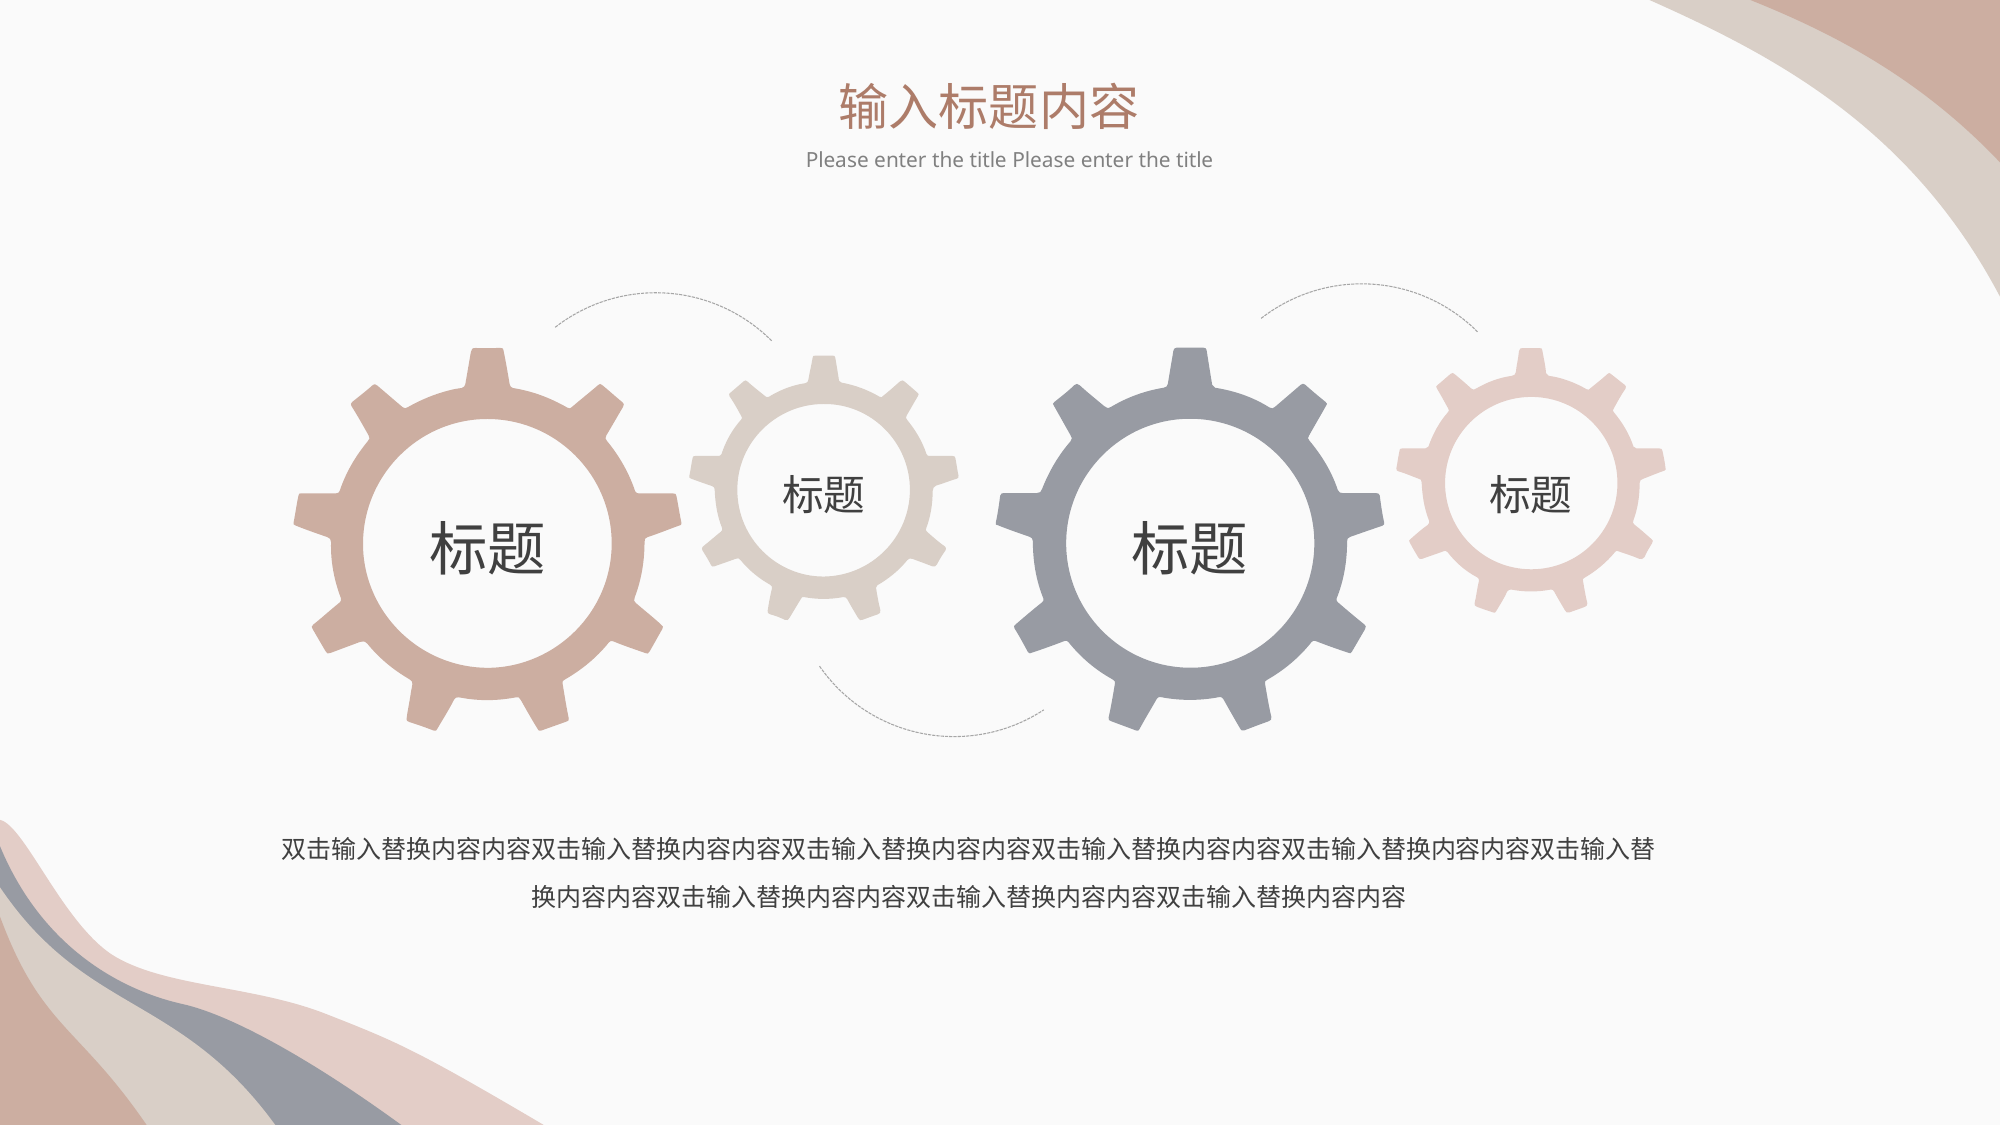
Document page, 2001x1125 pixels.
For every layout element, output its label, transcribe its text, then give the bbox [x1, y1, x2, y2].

text_box [819, 572, 1045, 738]
text_box [1260, 283, 1478, 448]
text_box 标题 [767, 460, 881, 526]
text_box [791, 67, 1301, 175]
text_box 双击输入替换内容内容双击输入替换内容内容双击输入替换内容内容双击输入替换内容内容双击输入替换内容内容双击输入替换内容内容双击输入替换内容内容双击输入替换内容内容双击输入替换内容内容 [265, 807, 1673, 958]
text_box [995, 347, 1385, 731]
text_box 标题 [1474, 461, 1588, 527]
text_box [554, 292, 773, 457]
text_box [293, 347, 682, 731]
text_box 标题 [414, 504, 561, 589]
text_box 标题 [1116, 504, 1264, 589]
text_box [1395, 346, 1667, 614]
text_box [688, 354, 960, 622]
